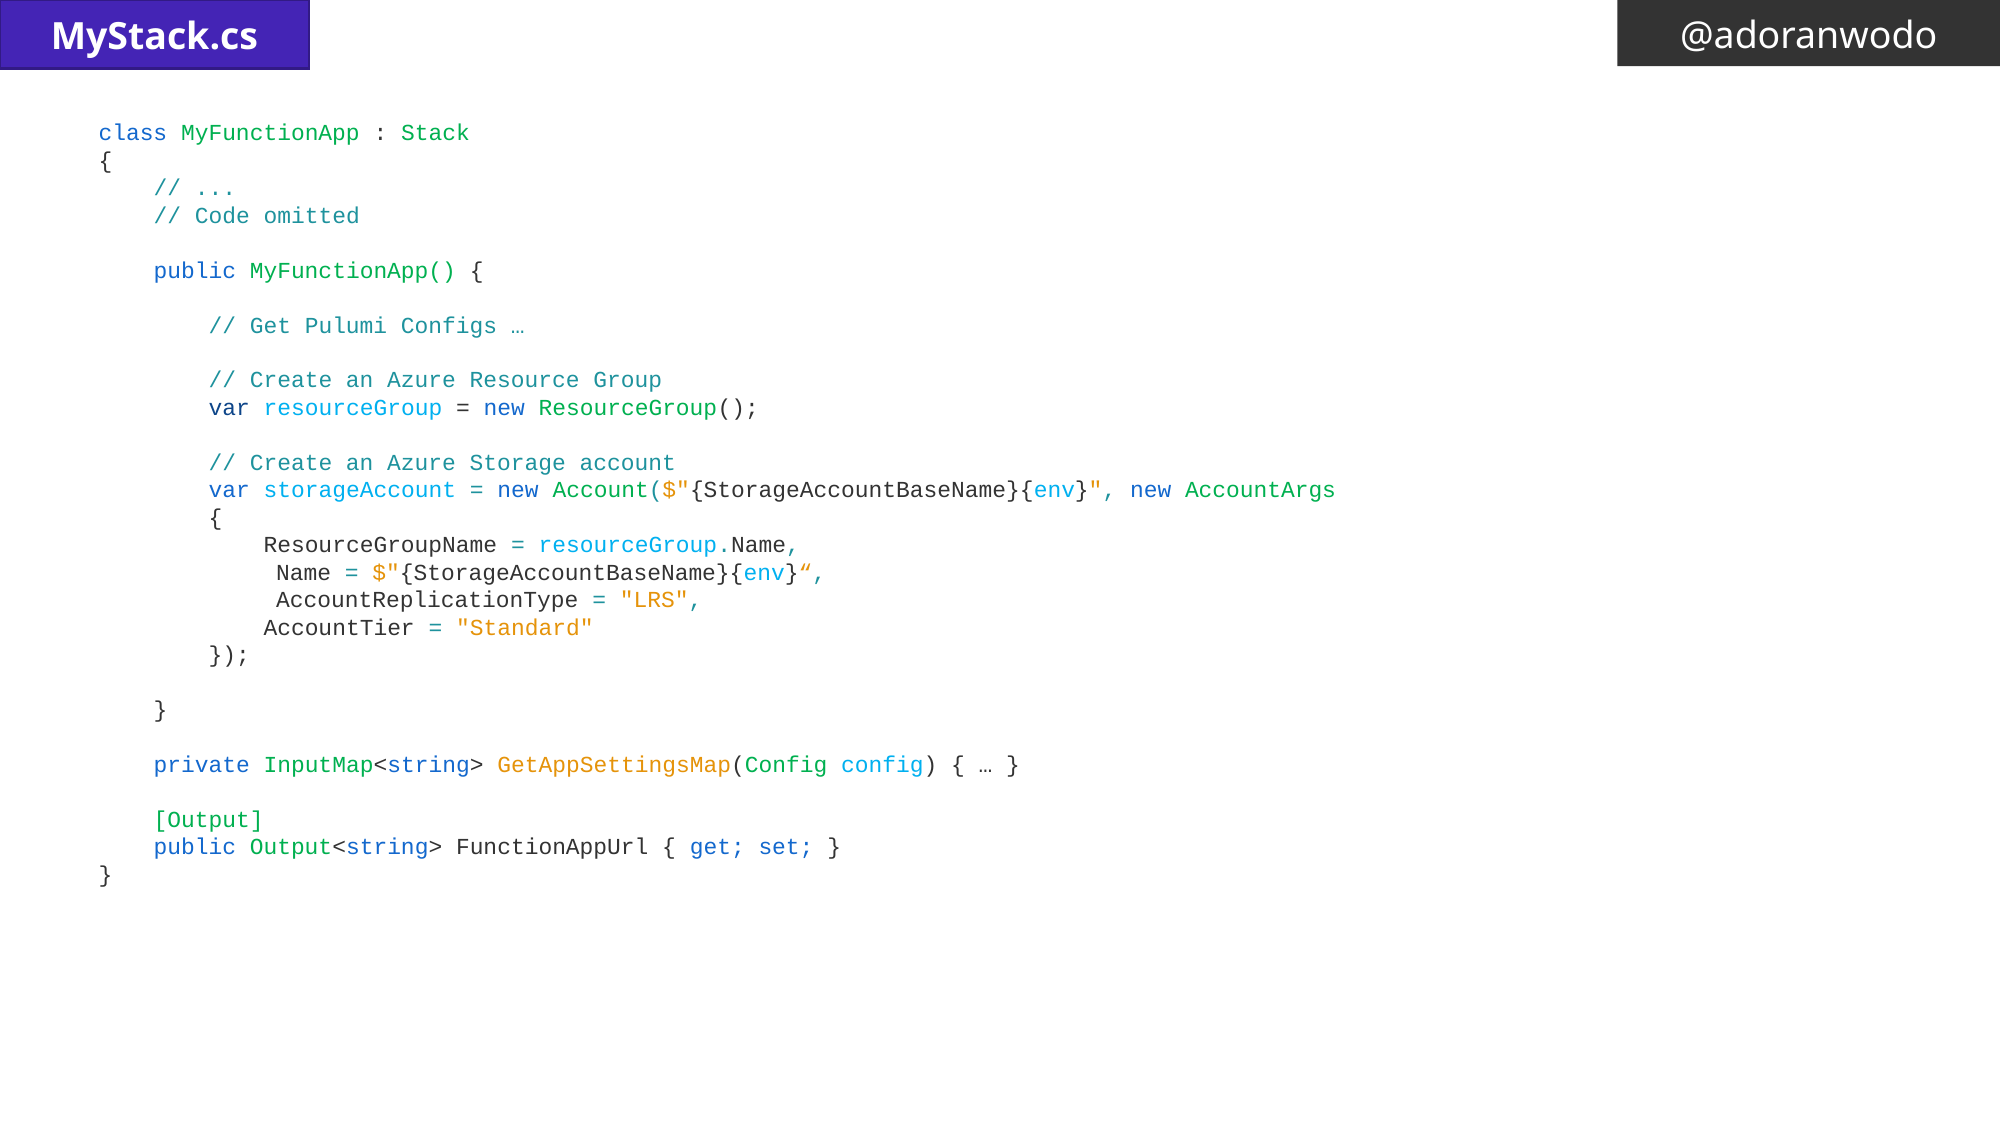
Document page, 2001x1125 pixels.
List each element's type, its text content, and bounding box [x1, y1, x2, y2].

text_box MyStack.cs [0, 0, 310, 70]
text_box @adoranwodo [1616, 0, 2000, 67]
text_box class MyFunctionApp : Stack { // ... // Code omitted public MyFunctionApp() { // Get Pulumi Configs … // Create an Azure Resource Group var resourceGroup = new ResourceGroup(); // Create an Azure Storage account var storageAccount = new Account($"{StorageAccountBaseName}{env}", new AccountArgs { ResourceGroupName = resourceGroup.Name, Name = $"{StorageAccountBaseName}{env}“, AccountReplicationType = "LRS", AccountTier = "Standard" }); } private InputMap<string> GetAppSettingsMap(Config config) { … } [Output] public Output<string> FunctionAppUrl { get; set; } } [83, 110, 1873, 895]
